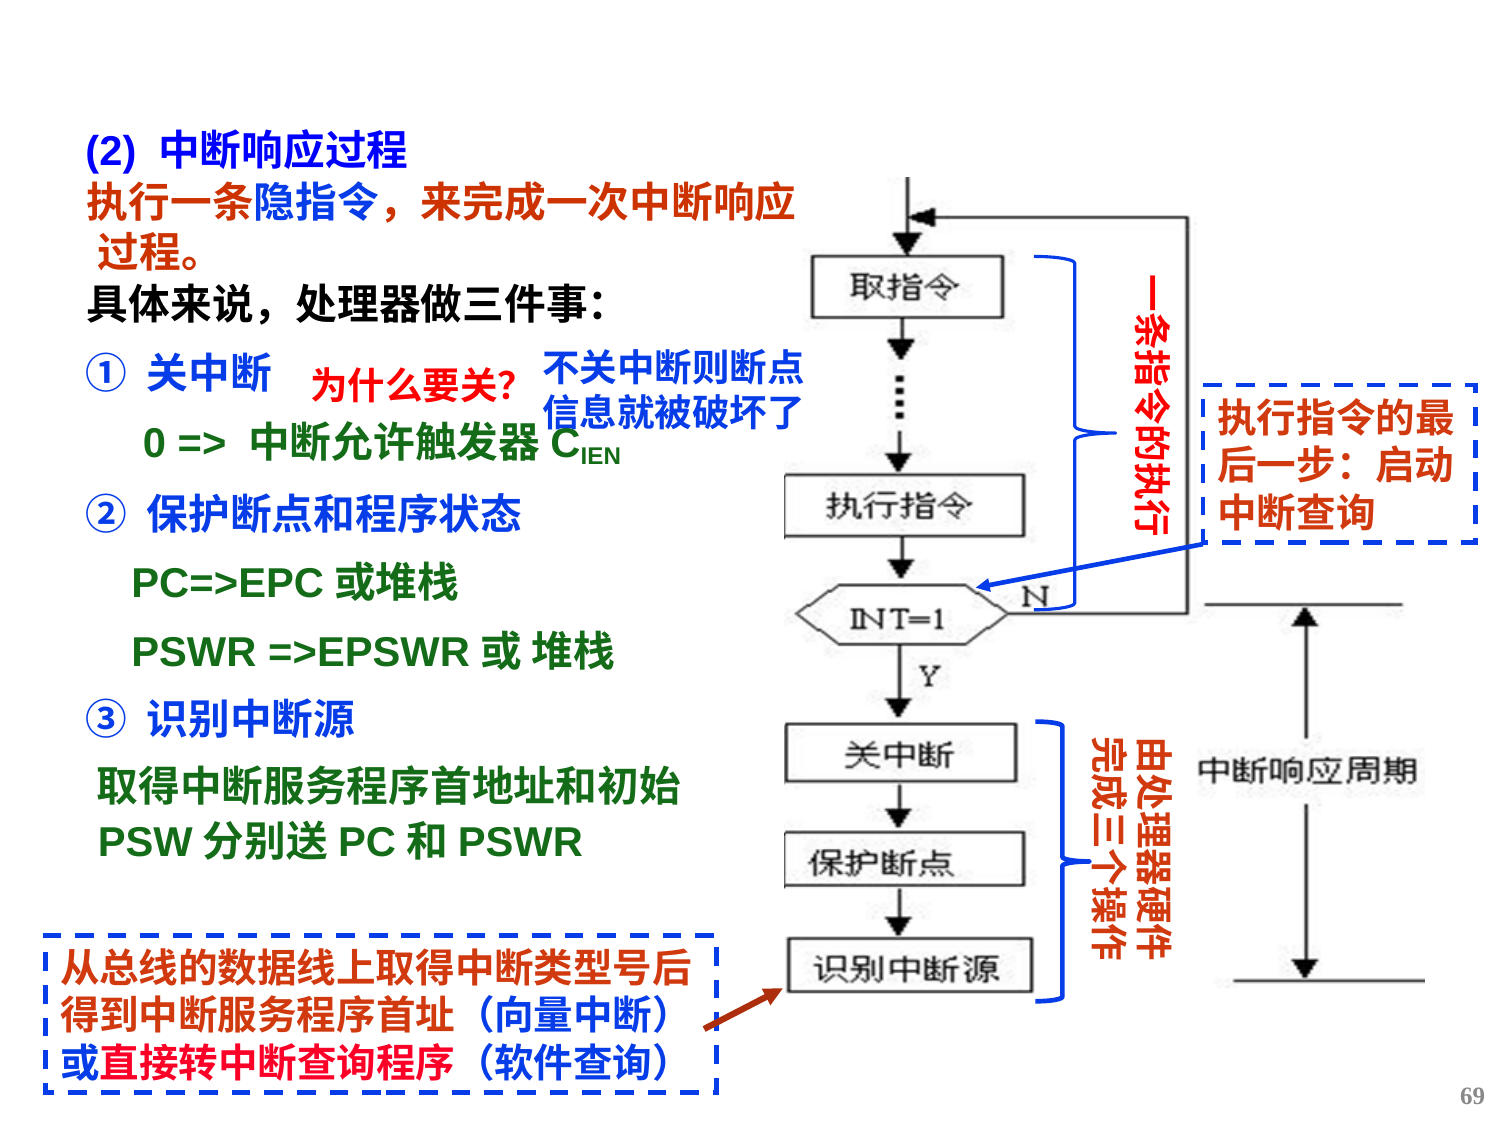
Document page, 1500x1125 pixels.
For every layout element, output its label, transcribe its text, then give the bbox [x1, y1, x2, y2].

picture [784, 177, 1425, 1021]
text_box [45, 935, 783, 1095]
text_box 为什么要关？ [295, 354, 527, 415]
text_box 不关中断则断点信息就被破坏了 [527, 337, 784, 442]
slide_number 69 [1162, 1064, 1500, 1125]
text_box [975, 385, 1476, 588]
list (2) 中断响应过程 执行一条隐指令，来完成一次中断响应过程。 具体来说，处理器做三件事： ① 关中断 0 => 中断允许触发器CIEN ② 保护断点和程序状态 PC=>EPC或堆栈 PSWR =>EPSWR或 堆栈 ③ 识别中断源 取得中断服务程序首地址和初始 PSW分别送PC和PSWR [0, 51, 812, 896]
